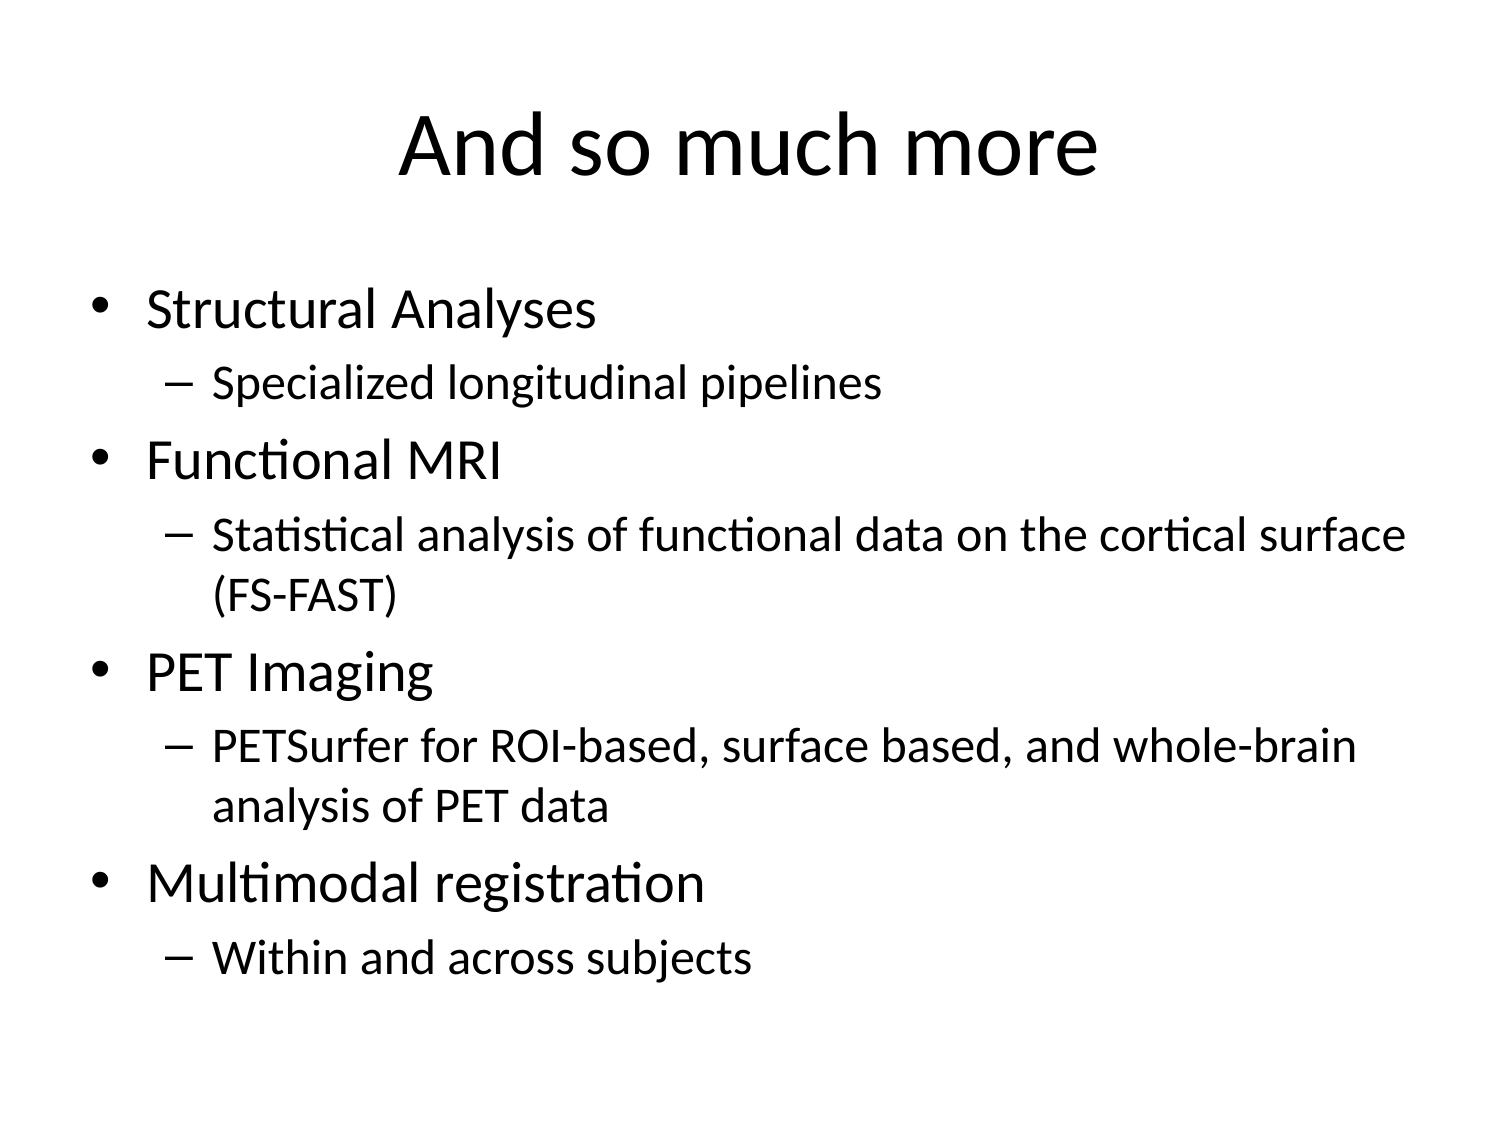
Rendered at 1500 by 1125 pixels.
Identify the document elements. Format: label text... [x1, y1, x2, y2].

list Structural Analyses Specialized longitudinal pipelines Functional MRI Statistical analysis of functional data on the cortical surface (FS-FAST) PET Imaging PETSurfer for ROI-based, surface based, and whole-brain analysis of PET data Multimodal registration Within and across subjects [75, 262, 1425, 1005]
title And so much more [75, 45, 1425, 233]
